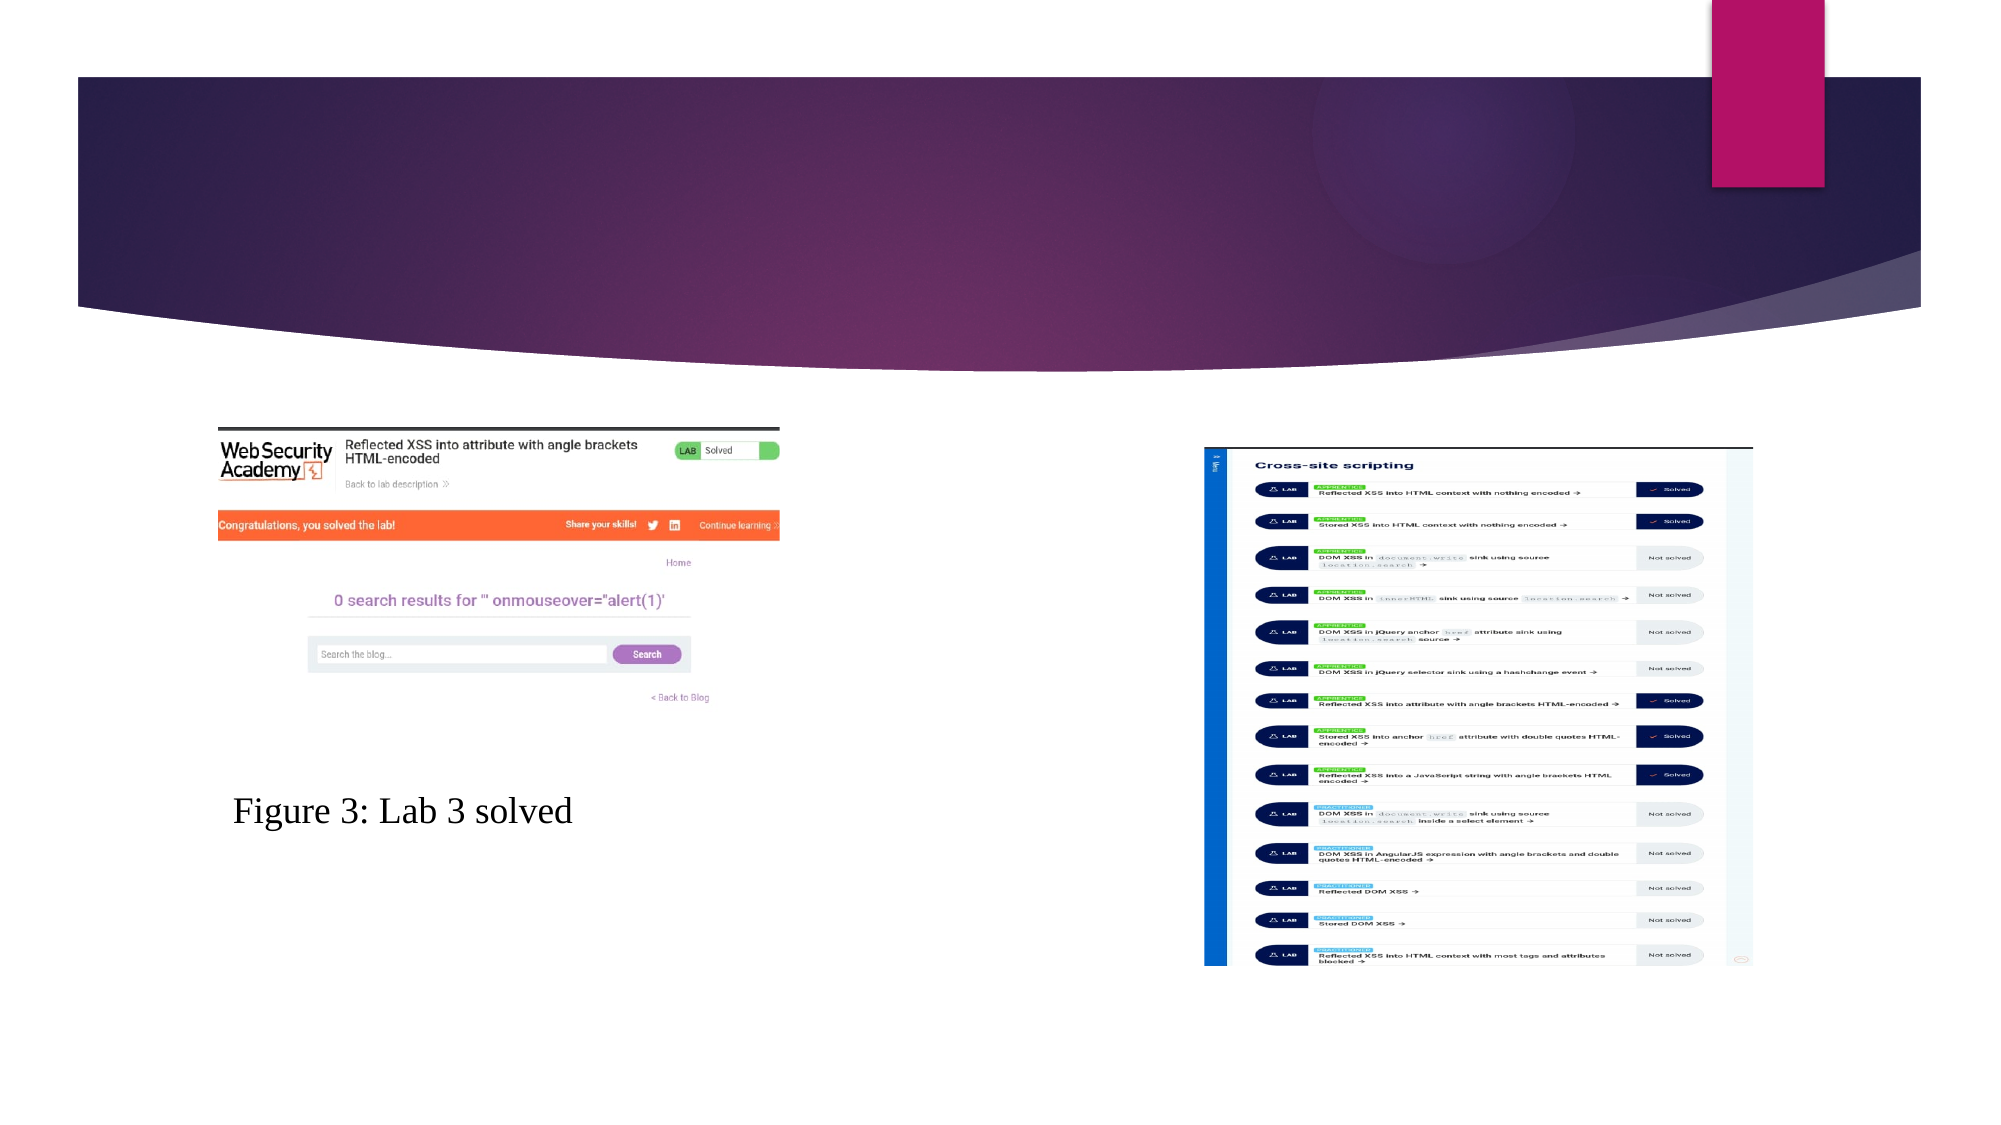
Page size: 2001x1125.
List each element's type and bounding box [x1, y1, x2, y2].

list [217, 426, 780, 856]
list [1204, 446, 1754, 966]
